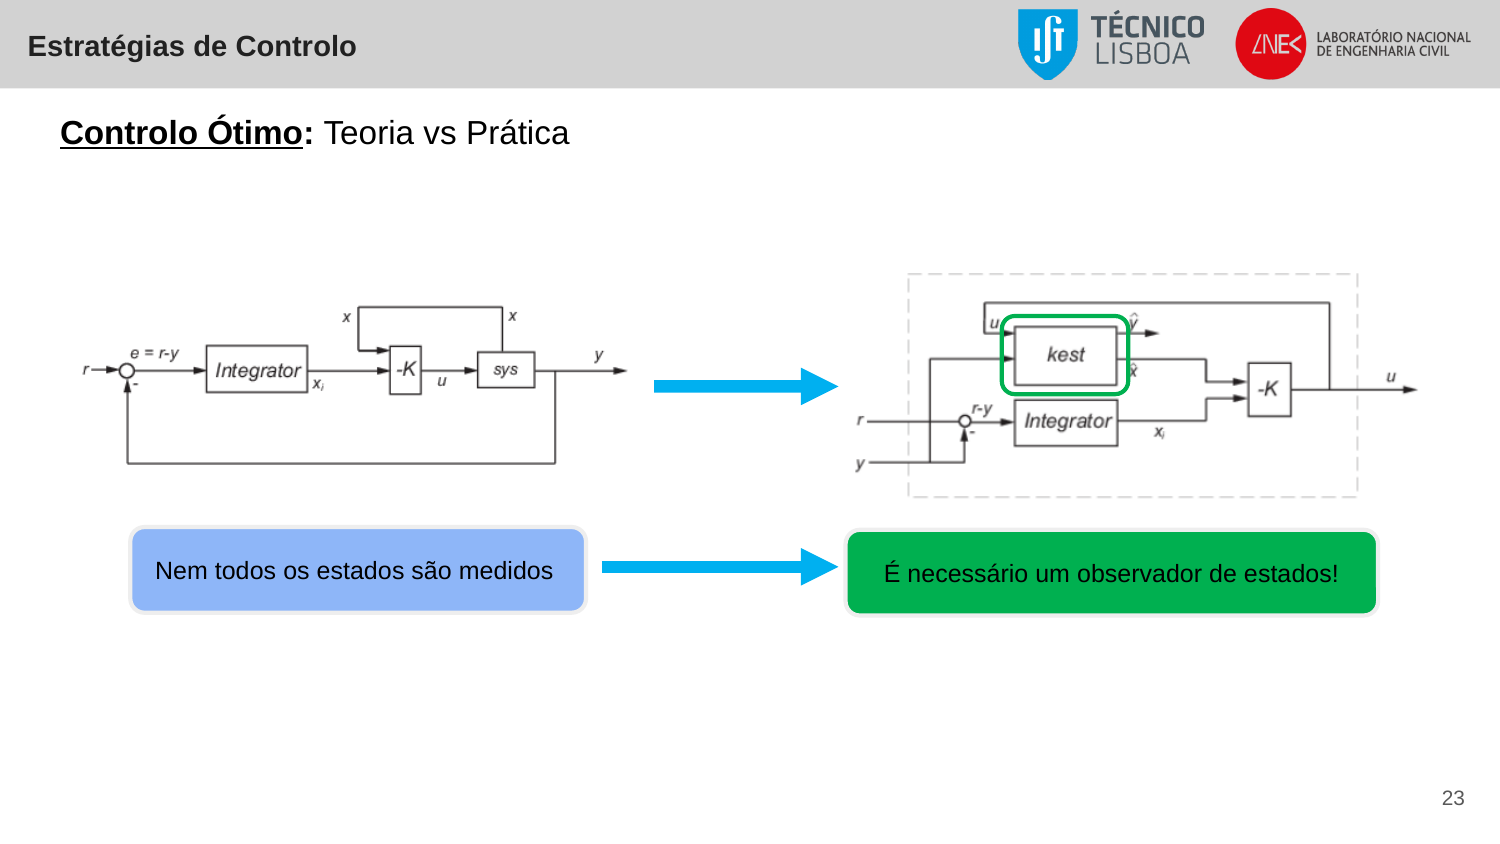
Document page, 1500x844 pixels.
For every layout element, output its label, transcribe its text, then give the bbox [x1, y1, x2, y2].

text_box [0, 0, 1500, 91]
text_box É necessário um observador de estados! [843, 527, 1381, 618]
picture [1235, 8, 1471, 80]
slide_number 23 [1389, 764, 1480, 830]
picture [838, 271, 1432, 502]
text_box Controlo Ótimo: Teoria vs Prática [0, 104, 631, 160]
picture [68, 295, 632, 478]
text_box Estratégias de Controlo [12, 12, 655, 78]
picture [1035, 29, 1039, 50]
picture [1017, 8, 1207, 80]
text_box Nem todos os estados são medidos [128, 524, 589, 615]
picture [1054, 29, 1063, 50]
picture [1045, 17, 1050, 62]
